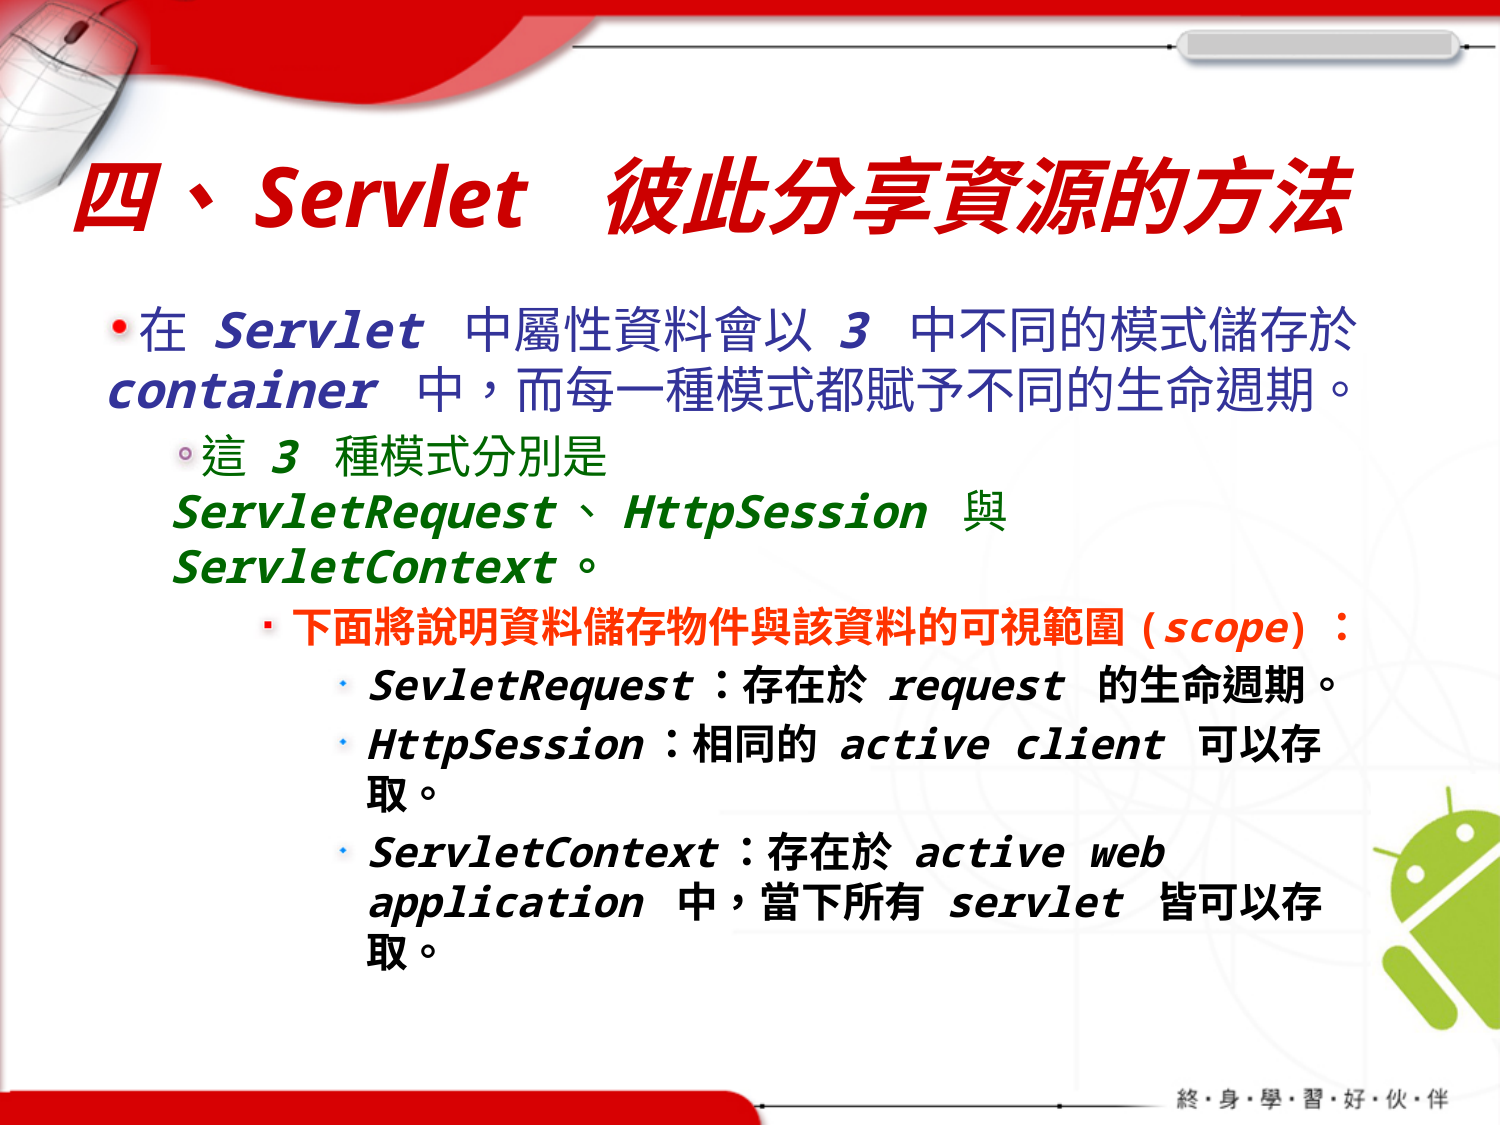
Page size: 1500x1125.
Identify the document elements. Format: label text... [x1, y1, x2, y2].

list 在 Servlet 中屬性資料會以 3 中不同的模式儲存於 container 中，而每一種模式都賦予不同的生命週期。 這 3 種模式分別是 ServletRequest、HttpSession 與 ServletContext。 下面將說明資料儲存物件與該資料的可視範圍(scope)： SevletRequest：存在於 request 的生命週期。 HttpSession：相同的 active client 可以存取。 ServletContext：存在於 active web application 中，當下所有 servlet 皆可以存取。 [88, 290, 1412, 966]
title 四、Servlet 彼此分享資源的方法 [52, 99, 1463, 288]
picture [0, 0, 1500, 1125]
